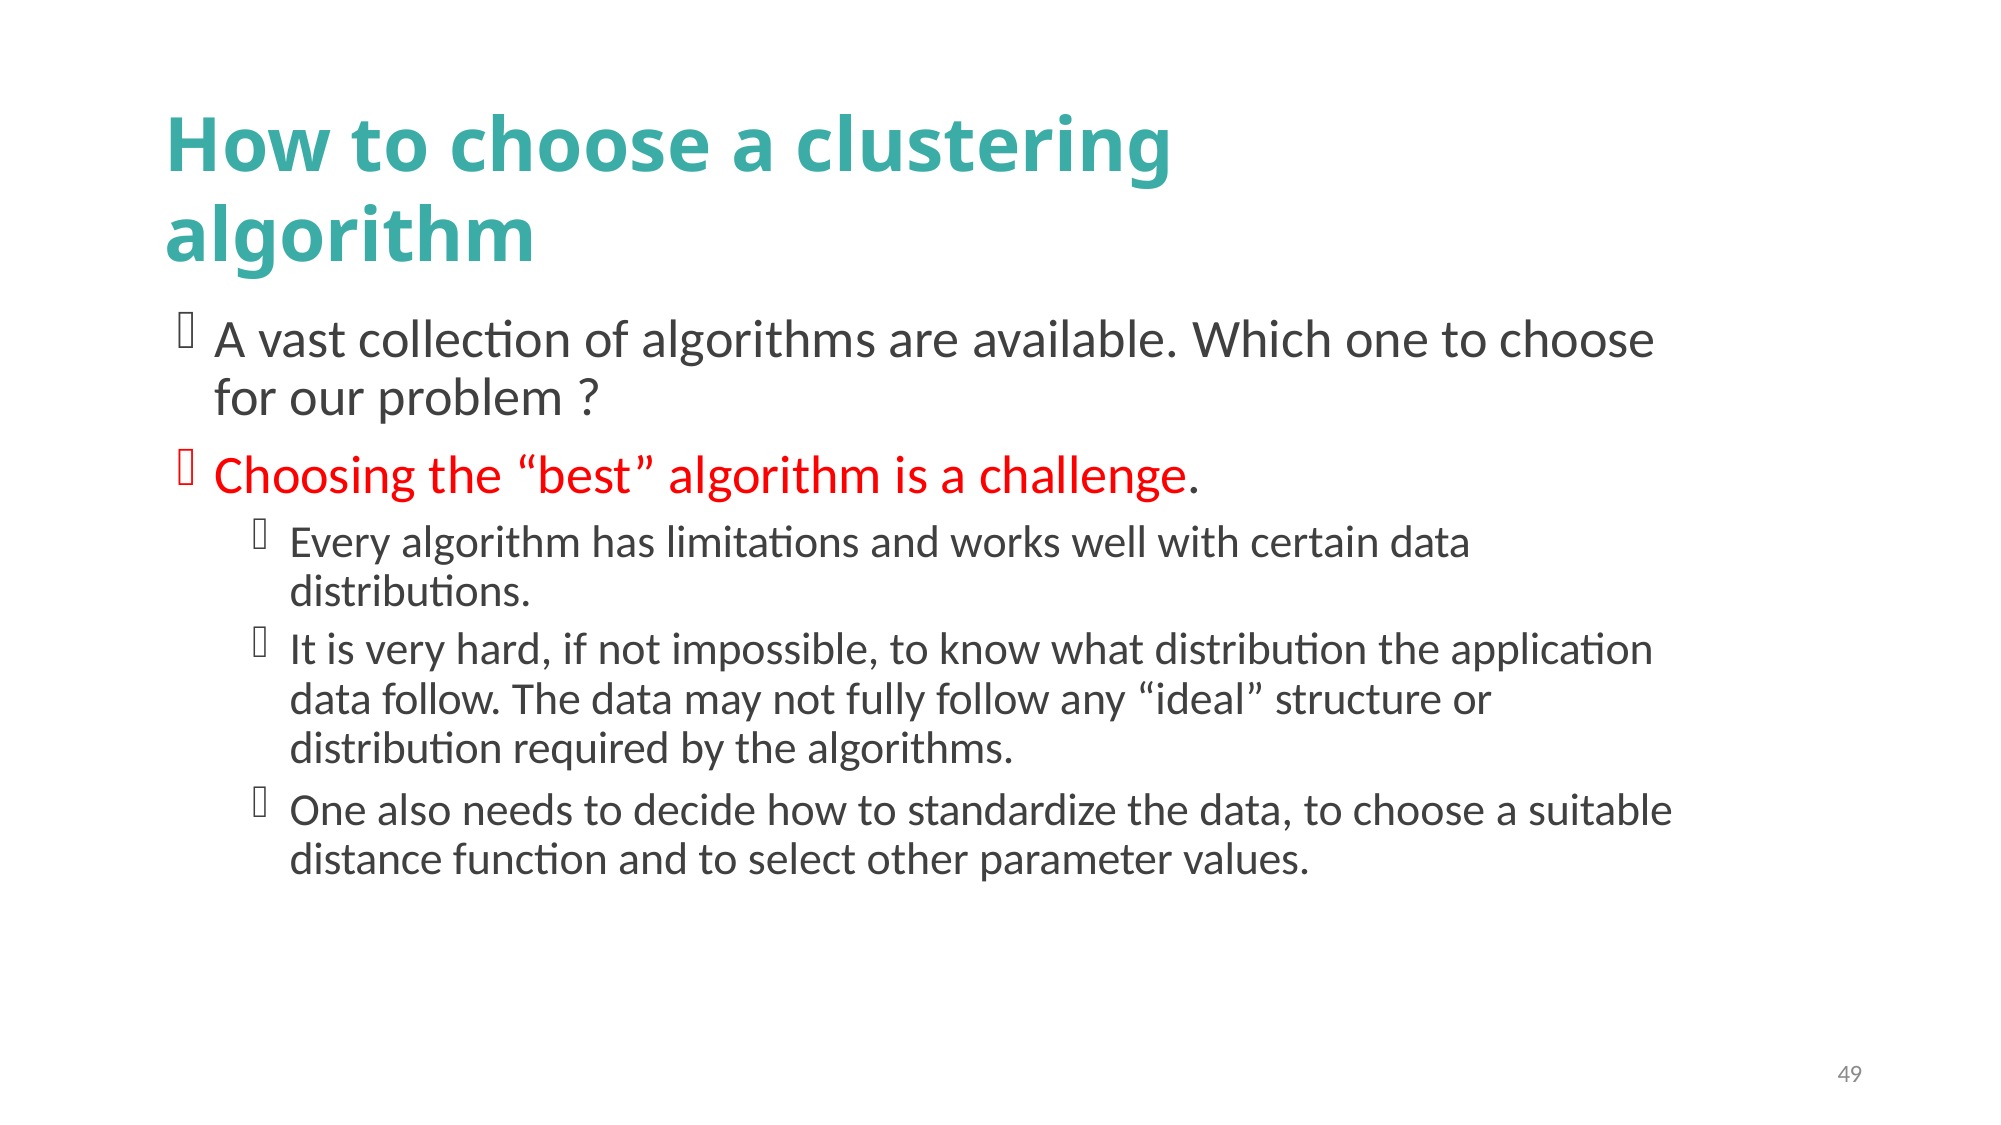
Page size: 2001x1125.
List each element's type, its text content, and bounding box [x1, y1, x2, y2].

title How to choose a clustering algorithm [162, 89, 1271, 280]
slide_number 49 [1412, 746, 1863, 1125]
text_box A vast collection of algorithms are available. Which one to choose for our problem ? Choosing the “best” algorithm is a challenge. Every algorithm has limitations and works well with certain data distributions. It is very hard, if not impossible, to know what distribution the application data follow. The data may not fully follow any “ideal” structure or distribution required by the algorithms. One also needs to decide how to standardize the data, to choose a suitable distance function and to select other parameter values. [174, 299, 1682, 884]
